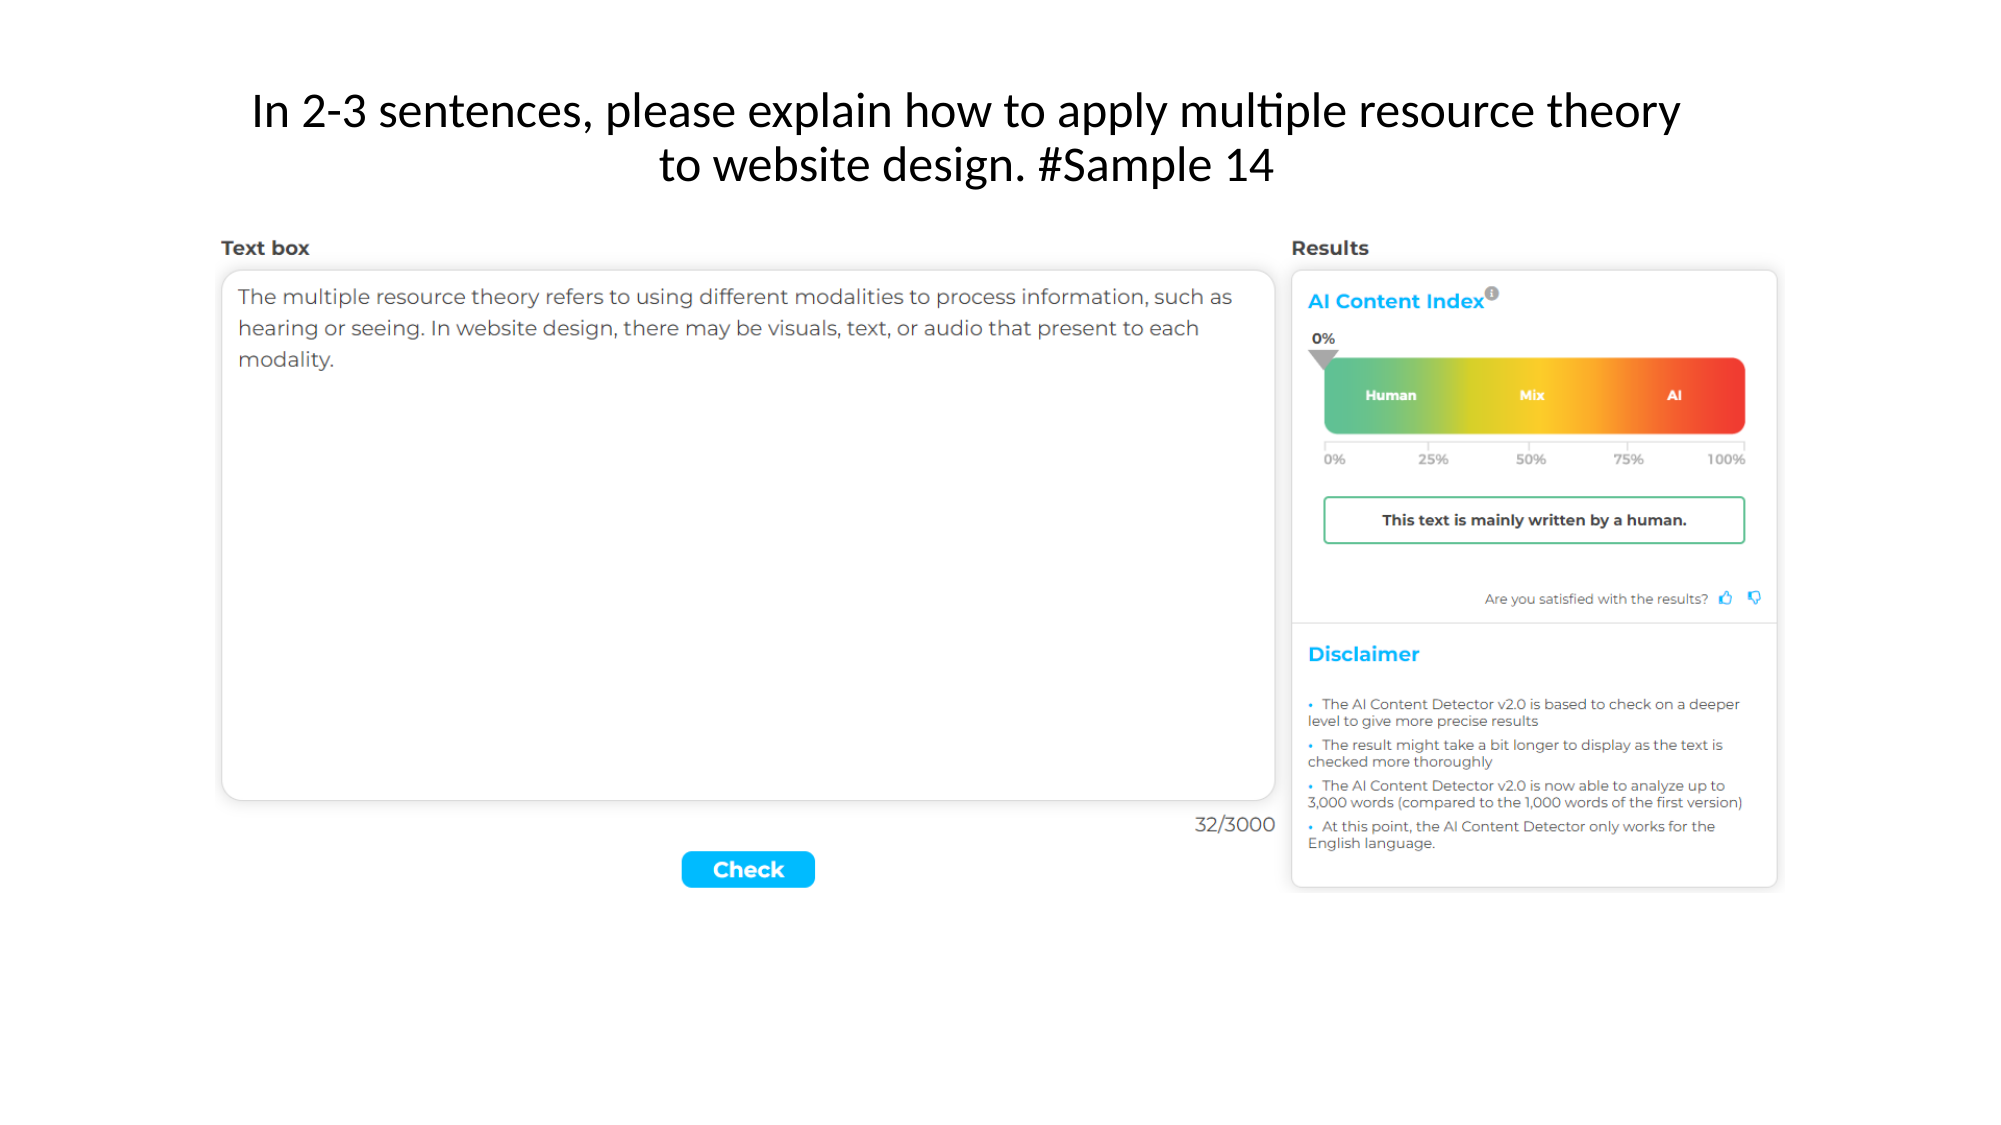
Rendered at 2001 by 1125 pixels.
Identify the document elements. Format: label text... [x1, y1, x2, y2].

picture [215, 232, 1785, 893]
subtitle In 2-3 sentences, please explain how to apply multiple resource theory to website design. #Sample 14 [216, 76, 1717, 219]
